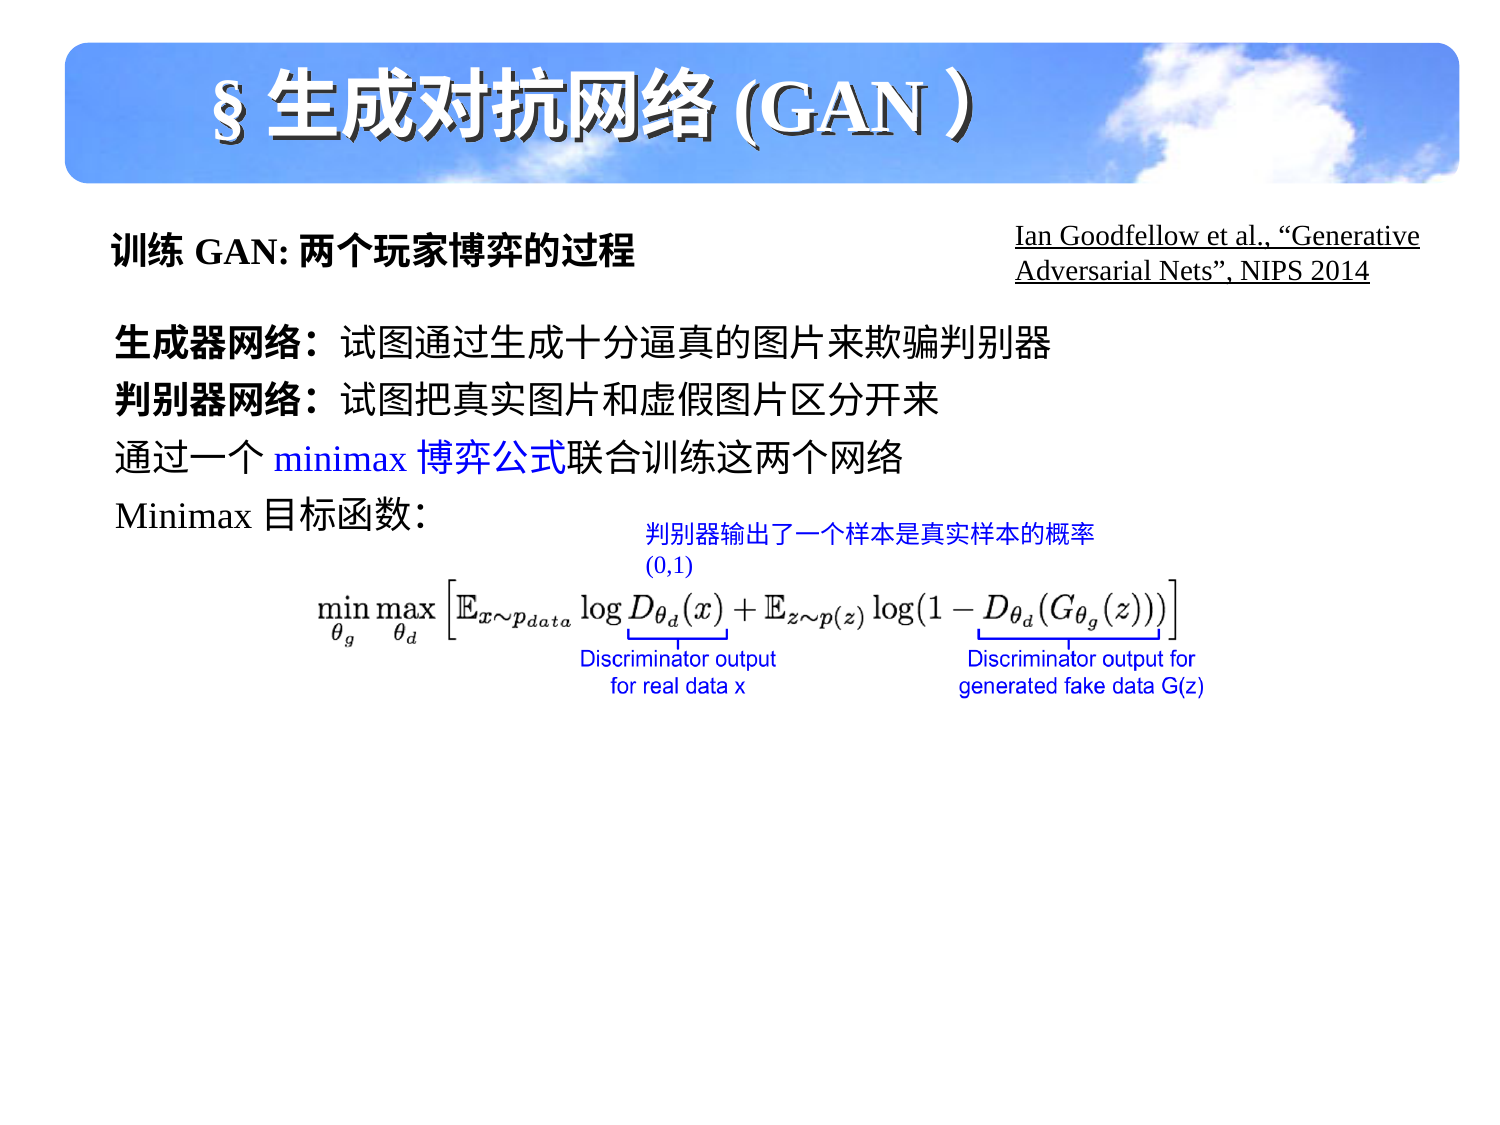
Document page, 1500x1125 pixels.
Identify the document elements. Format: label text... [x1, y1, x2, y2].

text_box 判别器输出了一个样本是真实样本的概率(0,1) [630, 511, 1164, 567]
text_box Ian Goodfellow et al., “Generative Adversarial Nets”, NIPS 2014 [1000, 208, 1500, 294]
text_box 生成器网络：试图通过生成十分逼真的图片来欺骗判别器 判别器网络：试图把真实图片和虚假图片区分开来 通过一个minimax博弈公式联合训练这两个网络 Minimax目标函数： [100, 311, 1341, 832]
text_box 训练GAN:两个玩家博弈的过程 [95, 219, 652, 325]
picture [64, 42, 1460, 184]
picture [312, 573, 1206, 701]
title §生成对抗网络(GAN） [194, 42, 1408, 161]
